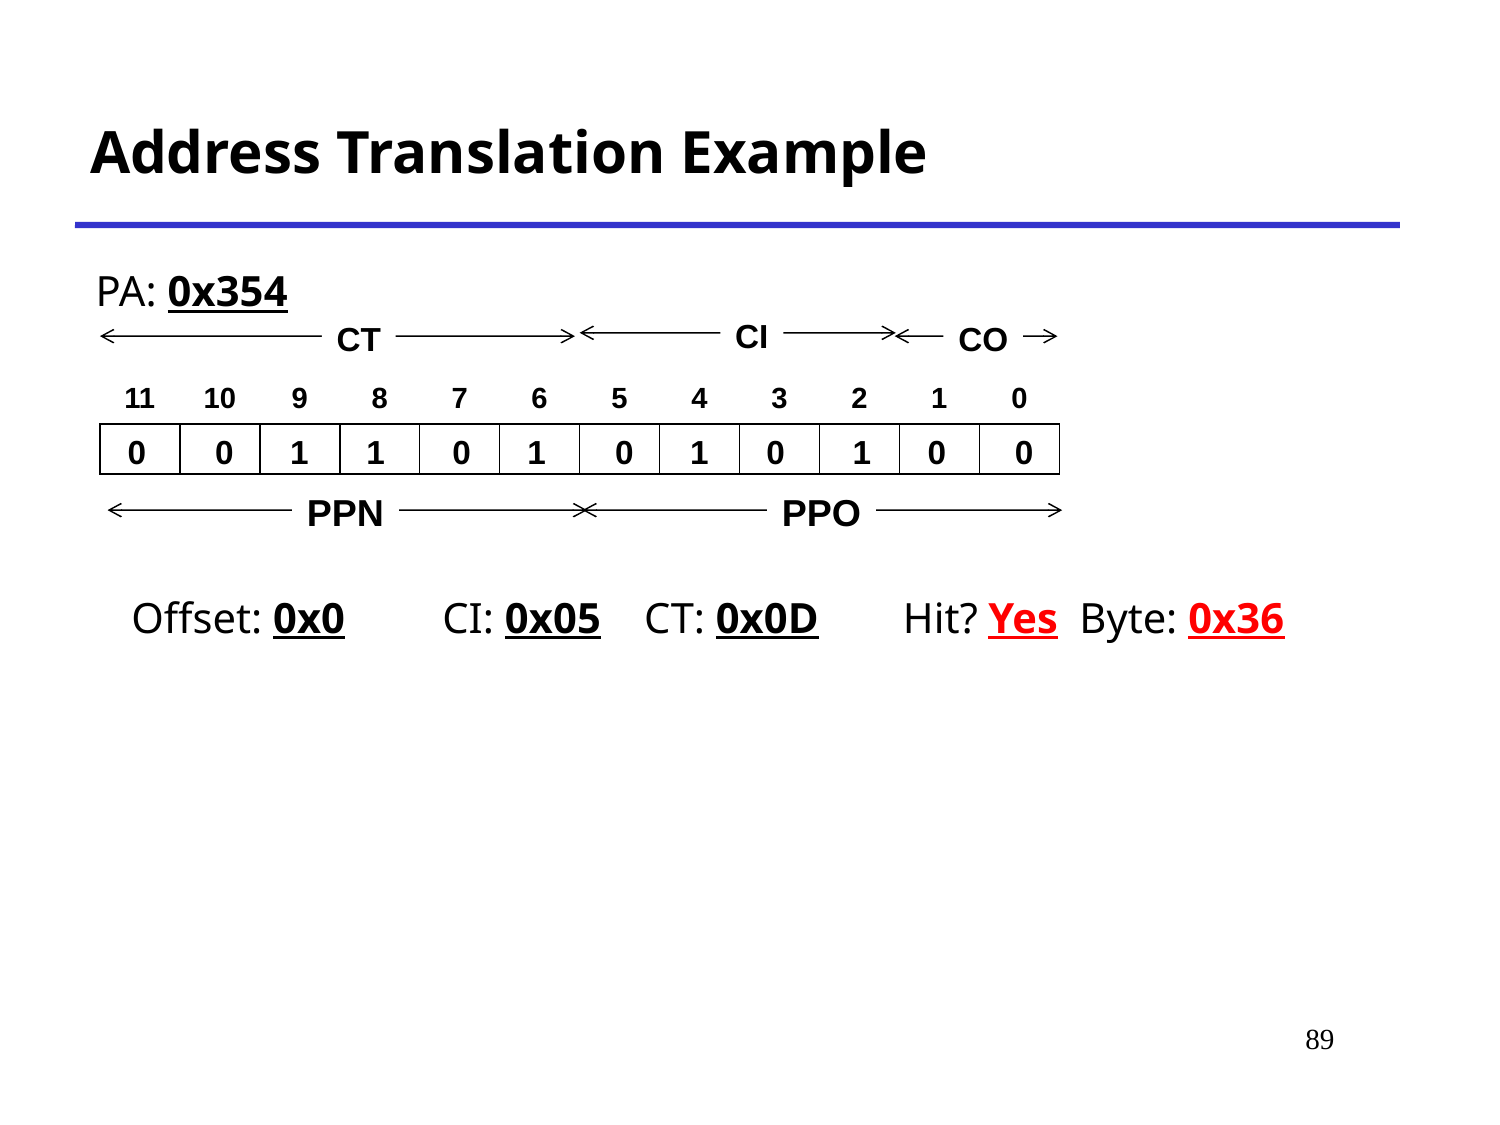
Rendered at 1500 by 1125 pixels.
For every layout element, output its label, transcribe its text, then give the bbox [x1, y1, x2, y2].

slide_number 95 [1137, 1012, 1351, 1088]
text_box Offset: 0x0 CI: 0x05 CT: 0x0D Hit? Yes Byte: 0x36 [87, 589, 1300, 650]
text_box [99, 312, 1063, 542]
title Address Translation Example [75, 75, 1400, 225]
text_box PA: 0x354 [80, 237, 303, 323]
